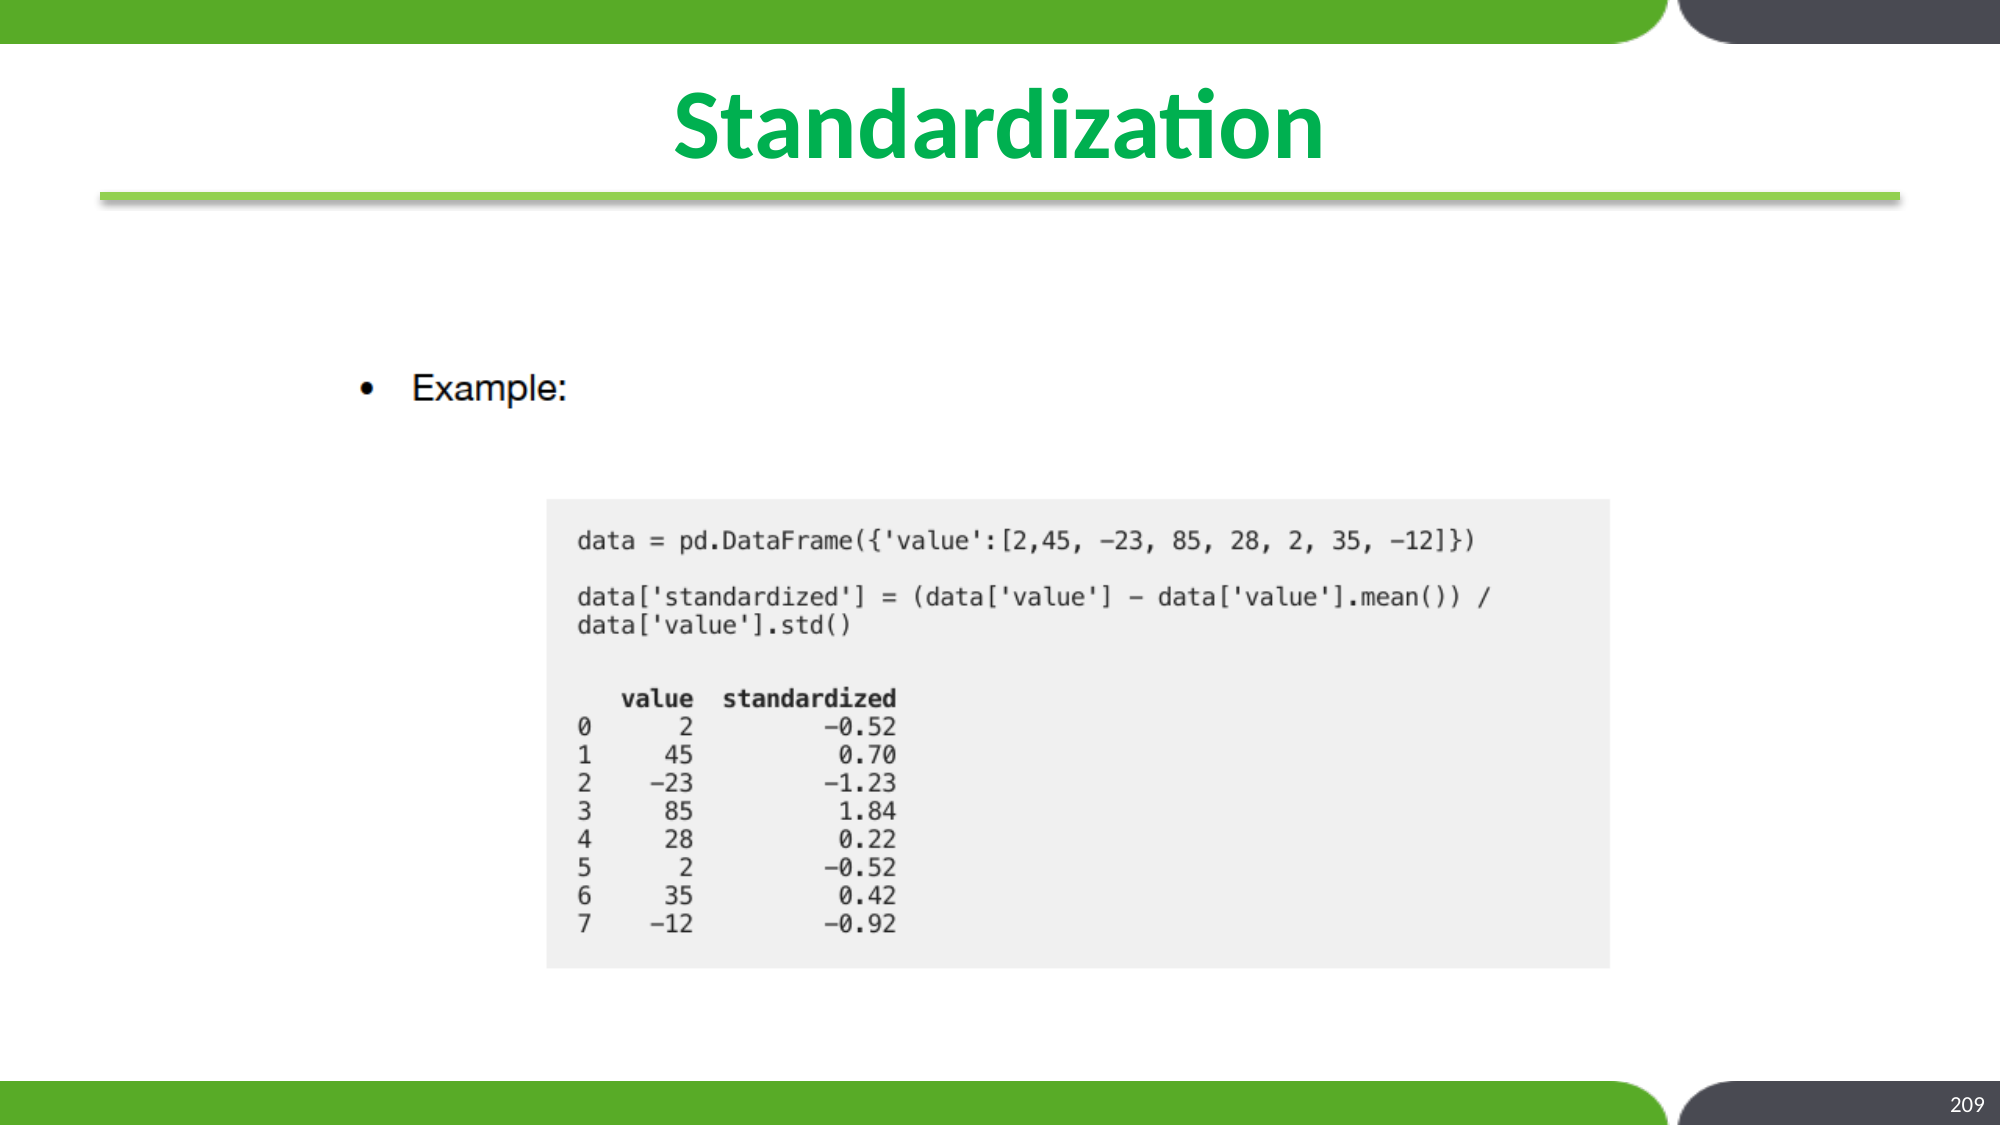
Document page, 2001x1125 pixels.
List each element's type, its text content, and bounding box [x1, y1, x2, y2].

slide_number 209 [1690, 1081, 2000, 1125]
title Standardization [99, 50, 1900, 181]
picture [328, 293, 1629, 993]
